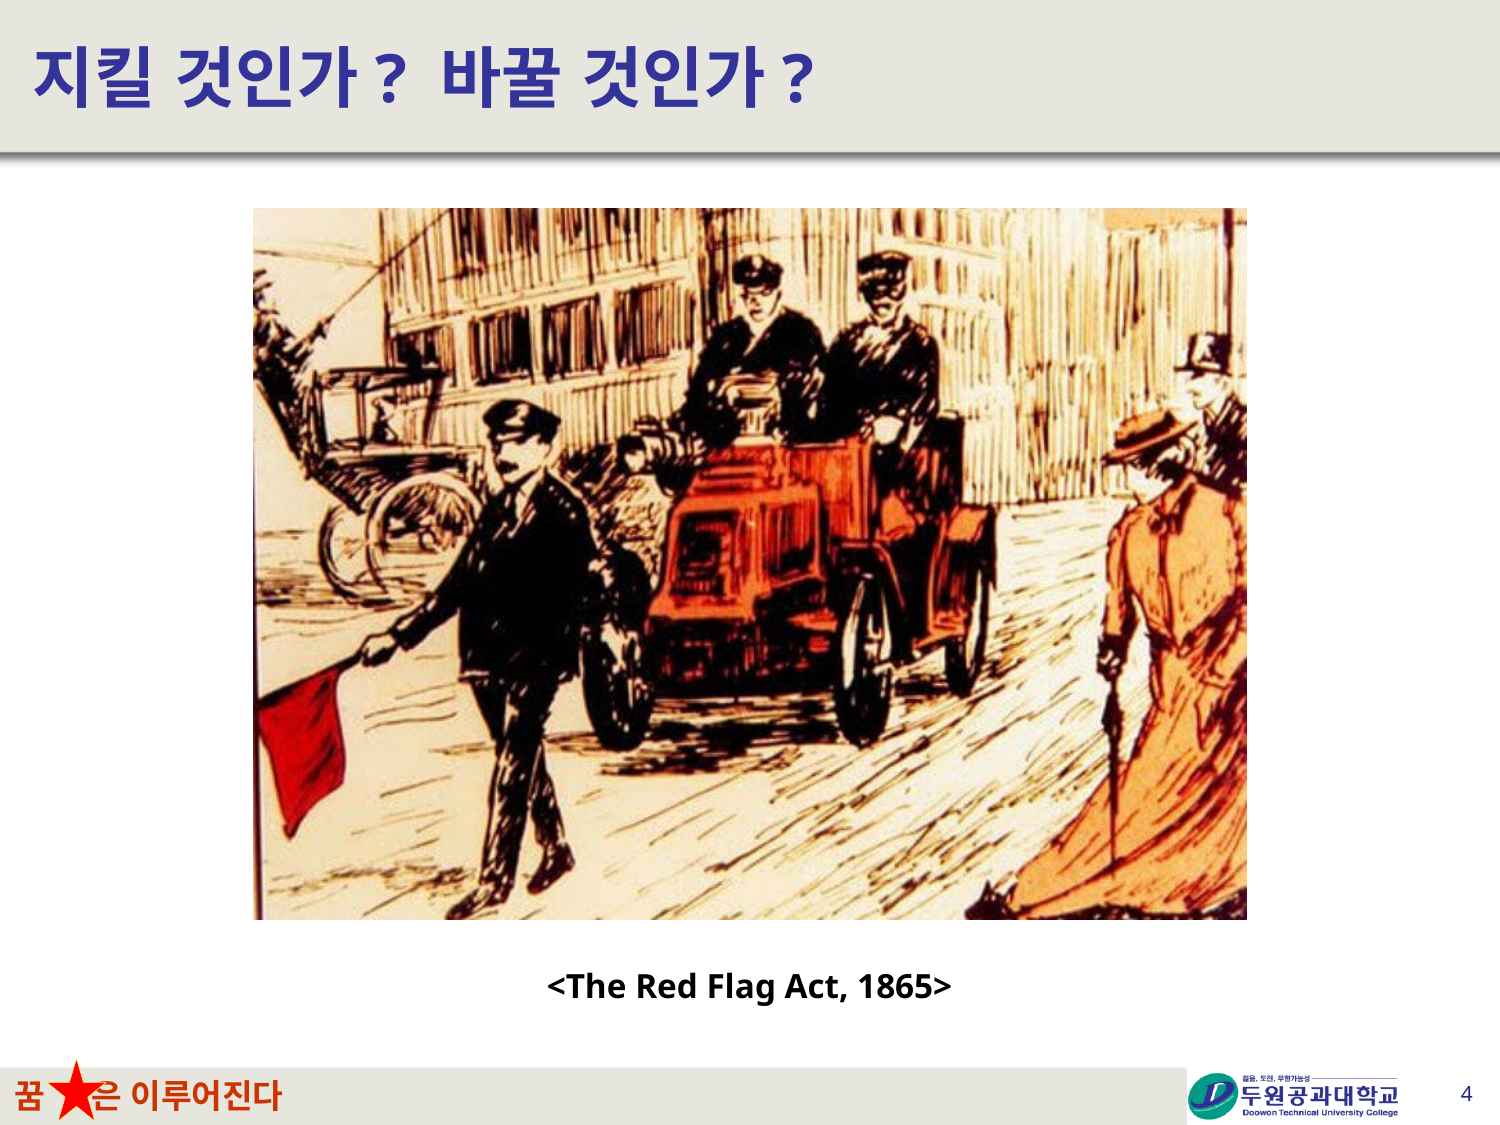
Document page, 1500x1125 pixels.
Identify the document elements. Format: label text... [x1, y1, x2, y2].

picture [0, 0, 1500, 173]
slide_number 4 [1399, 1071, 1488, 1119]
picture [100, 1085, 113, 1090]
title 지킬 것인가? 바꿀 것인가? [17, 8, 1483, 142]
text_box <The Red Flag Act, 1865> [532, 957, 968, 1013]
picture [253, 207, 1247, 920]
picture [0, 1066, 1400, 1125]
